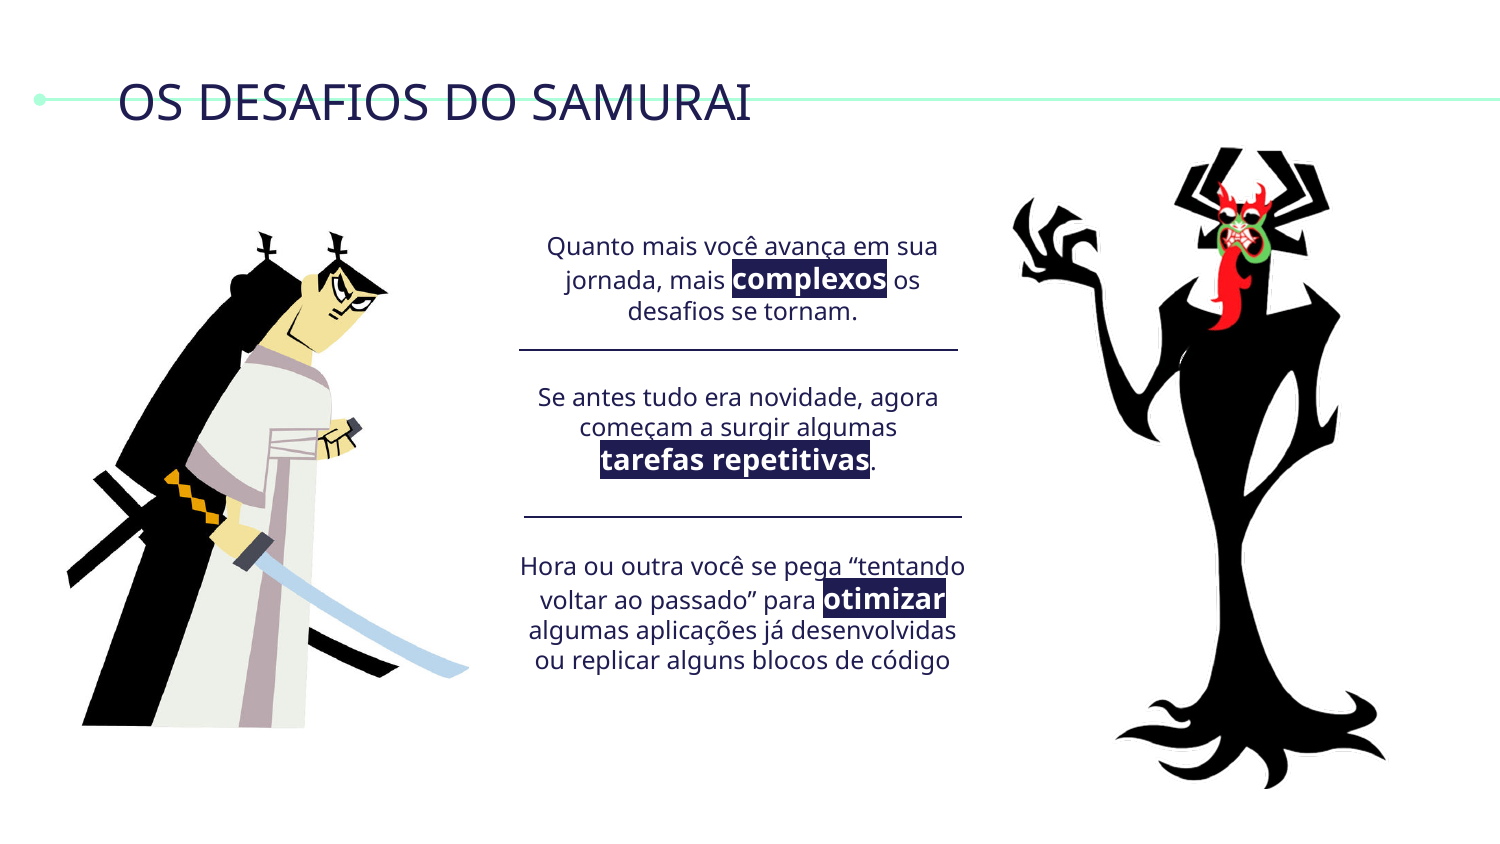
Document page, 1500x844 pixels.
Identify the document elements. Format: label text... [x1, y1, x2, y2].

picture [66, 229, 469, 738]
text_box Se antes tudo era novidade, agora começam a surgir algumas tarefas repetitivas. [519, 373, 958, 485]
text_box Hora ou outra você se pega “tentando voltar ao passado” para otimizar algumas aplicações já desenvolvidas ou replicar alguns blocos de código [496, 546, 984, 679]
title OS DESAFIOS DO SAMURAI [102, 55, 1101, 144]
picture [989, 142, 1401, 789]
text_box Quanto mais você avança em sua jornada, mais complexos os desafios se tornam. [503, 217, 983, 339]
